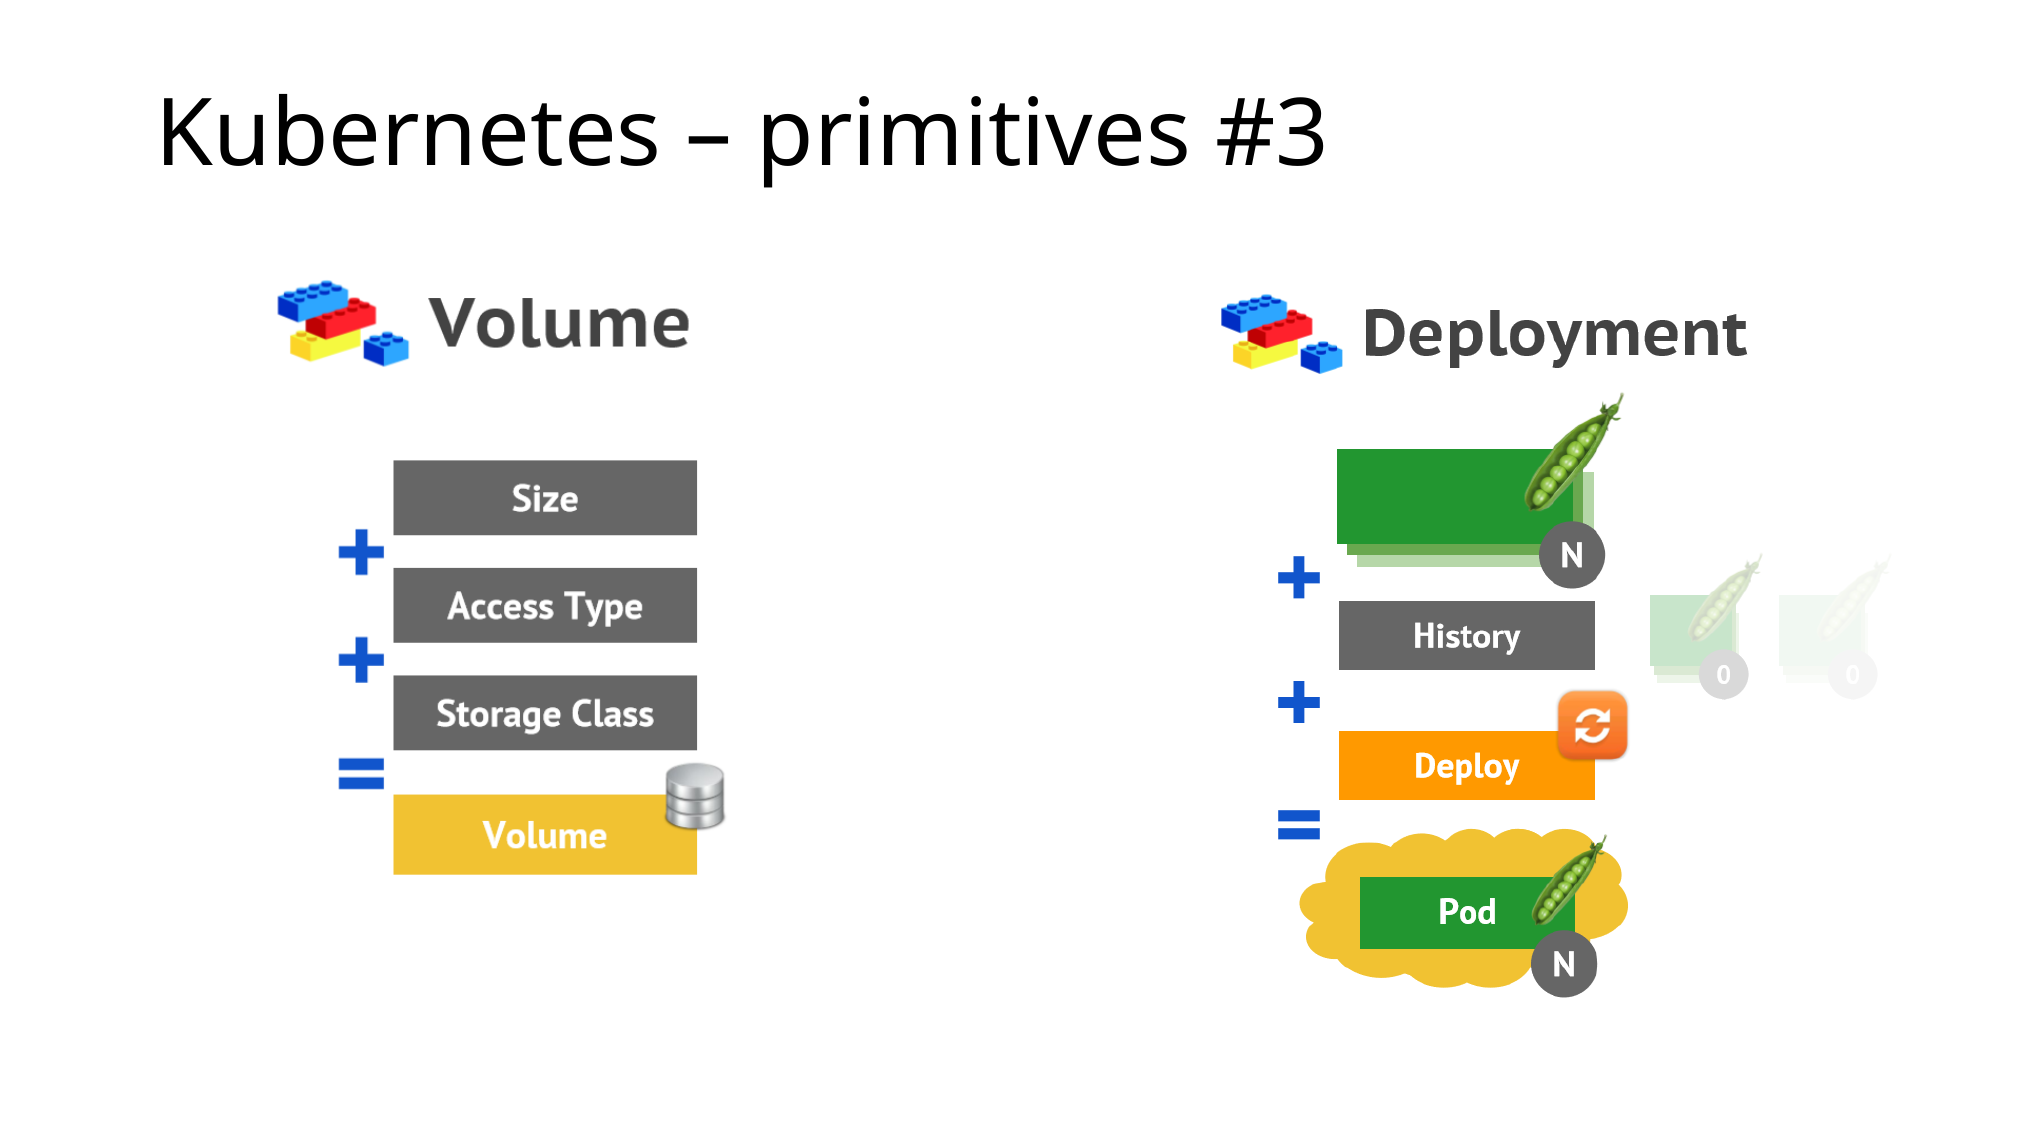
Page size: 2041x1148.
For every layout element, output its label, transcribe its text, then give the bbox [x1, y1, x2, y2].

title Kubernetes – primitives #3 [140, 61, 1900, 209]
picture [266, 258, 754, 958]
picture [1207, 258, 1900, 1009]
